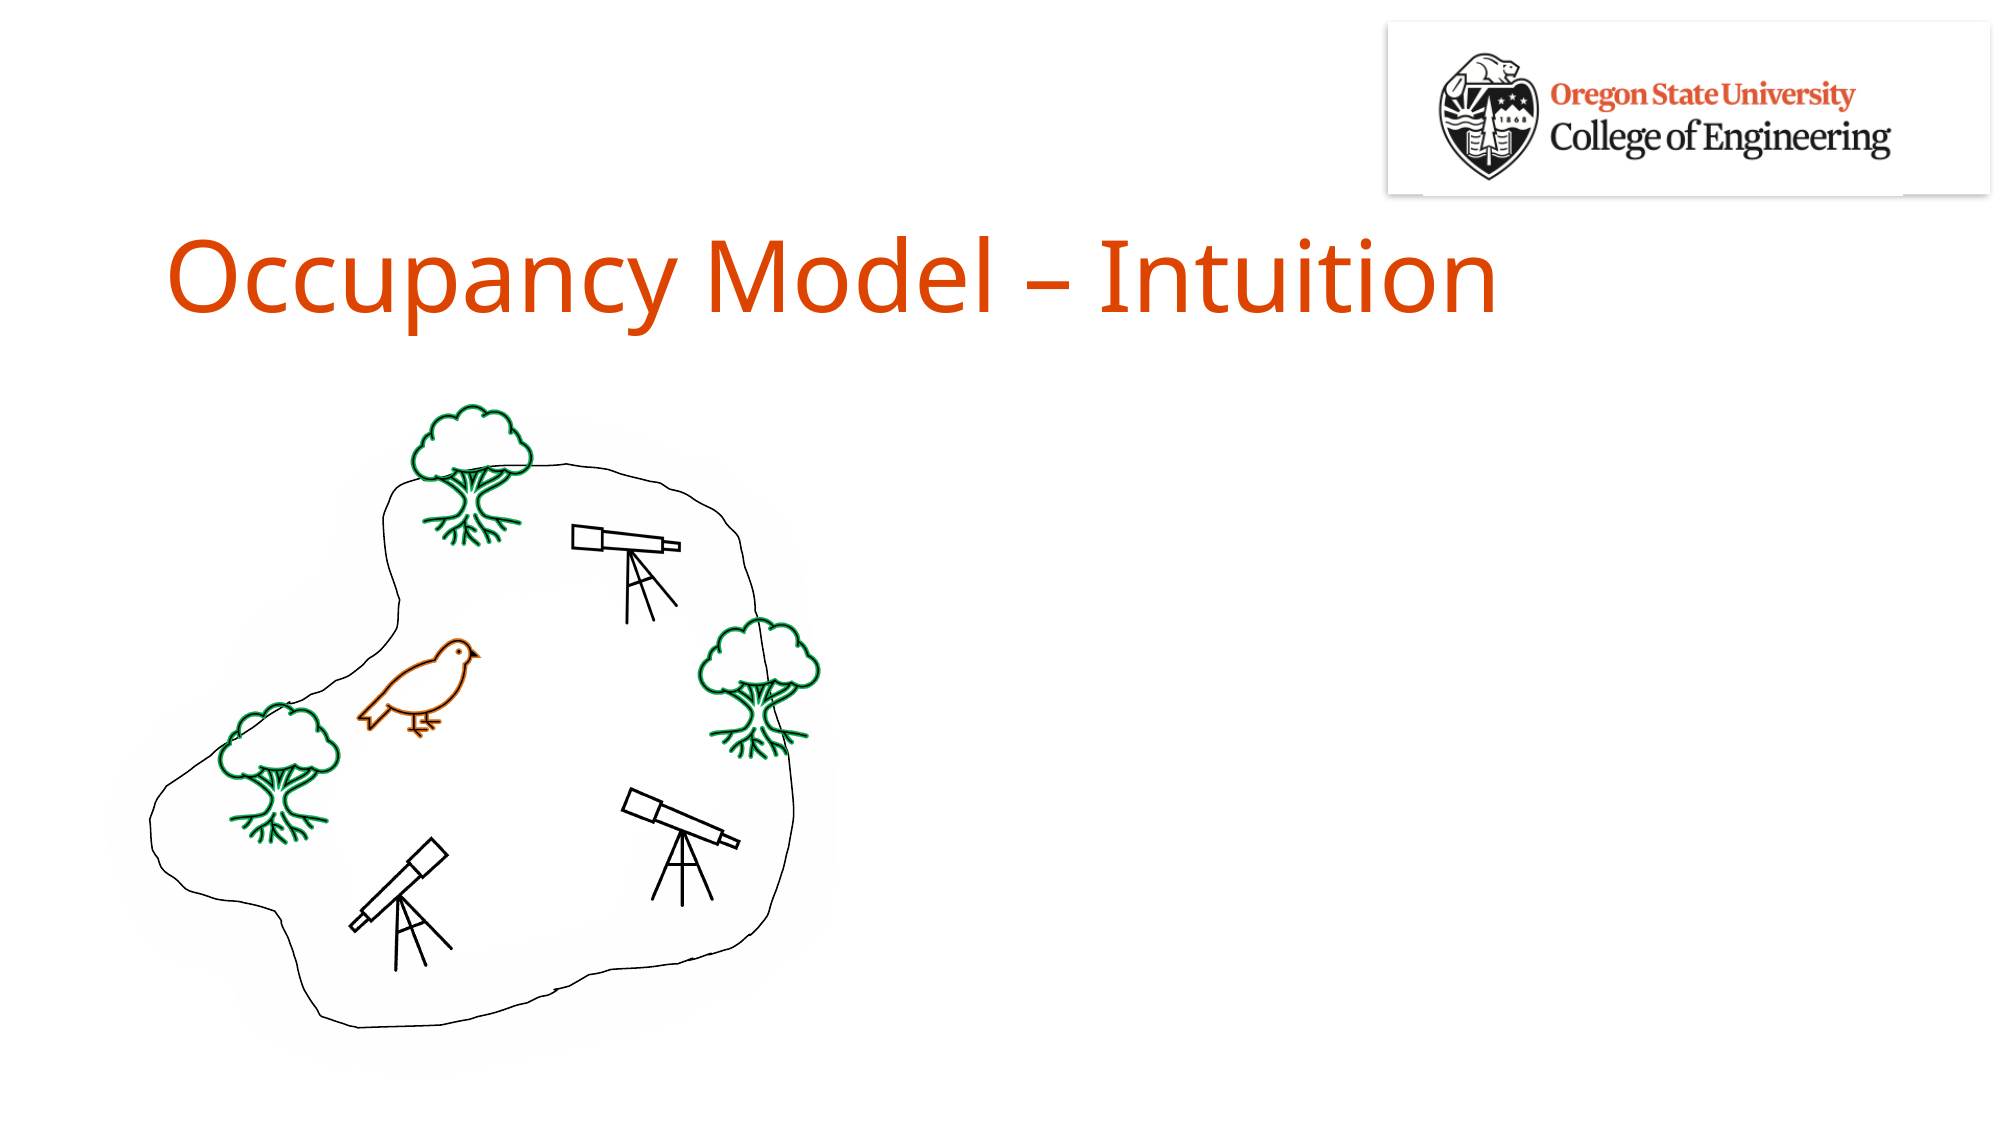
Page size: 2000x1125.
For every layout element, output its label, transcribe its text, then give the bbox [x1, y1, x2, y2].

picture [395, 400, 834, 765]
text_box [1387, 21, 1991, 195]
text_box [706, 505, 757, 612]
text_box [148, 496, 755, 1029]
picture [202, 613, 504, 1009]
picture [1423, 43, 1903, 197]
text_box [760, 773, 795, 926]
picture [605, 773, 757, 924]
text_box [552, 463, 652, 516]
title Occupancy Model – Intuition [149, 205, 1850, 401]
